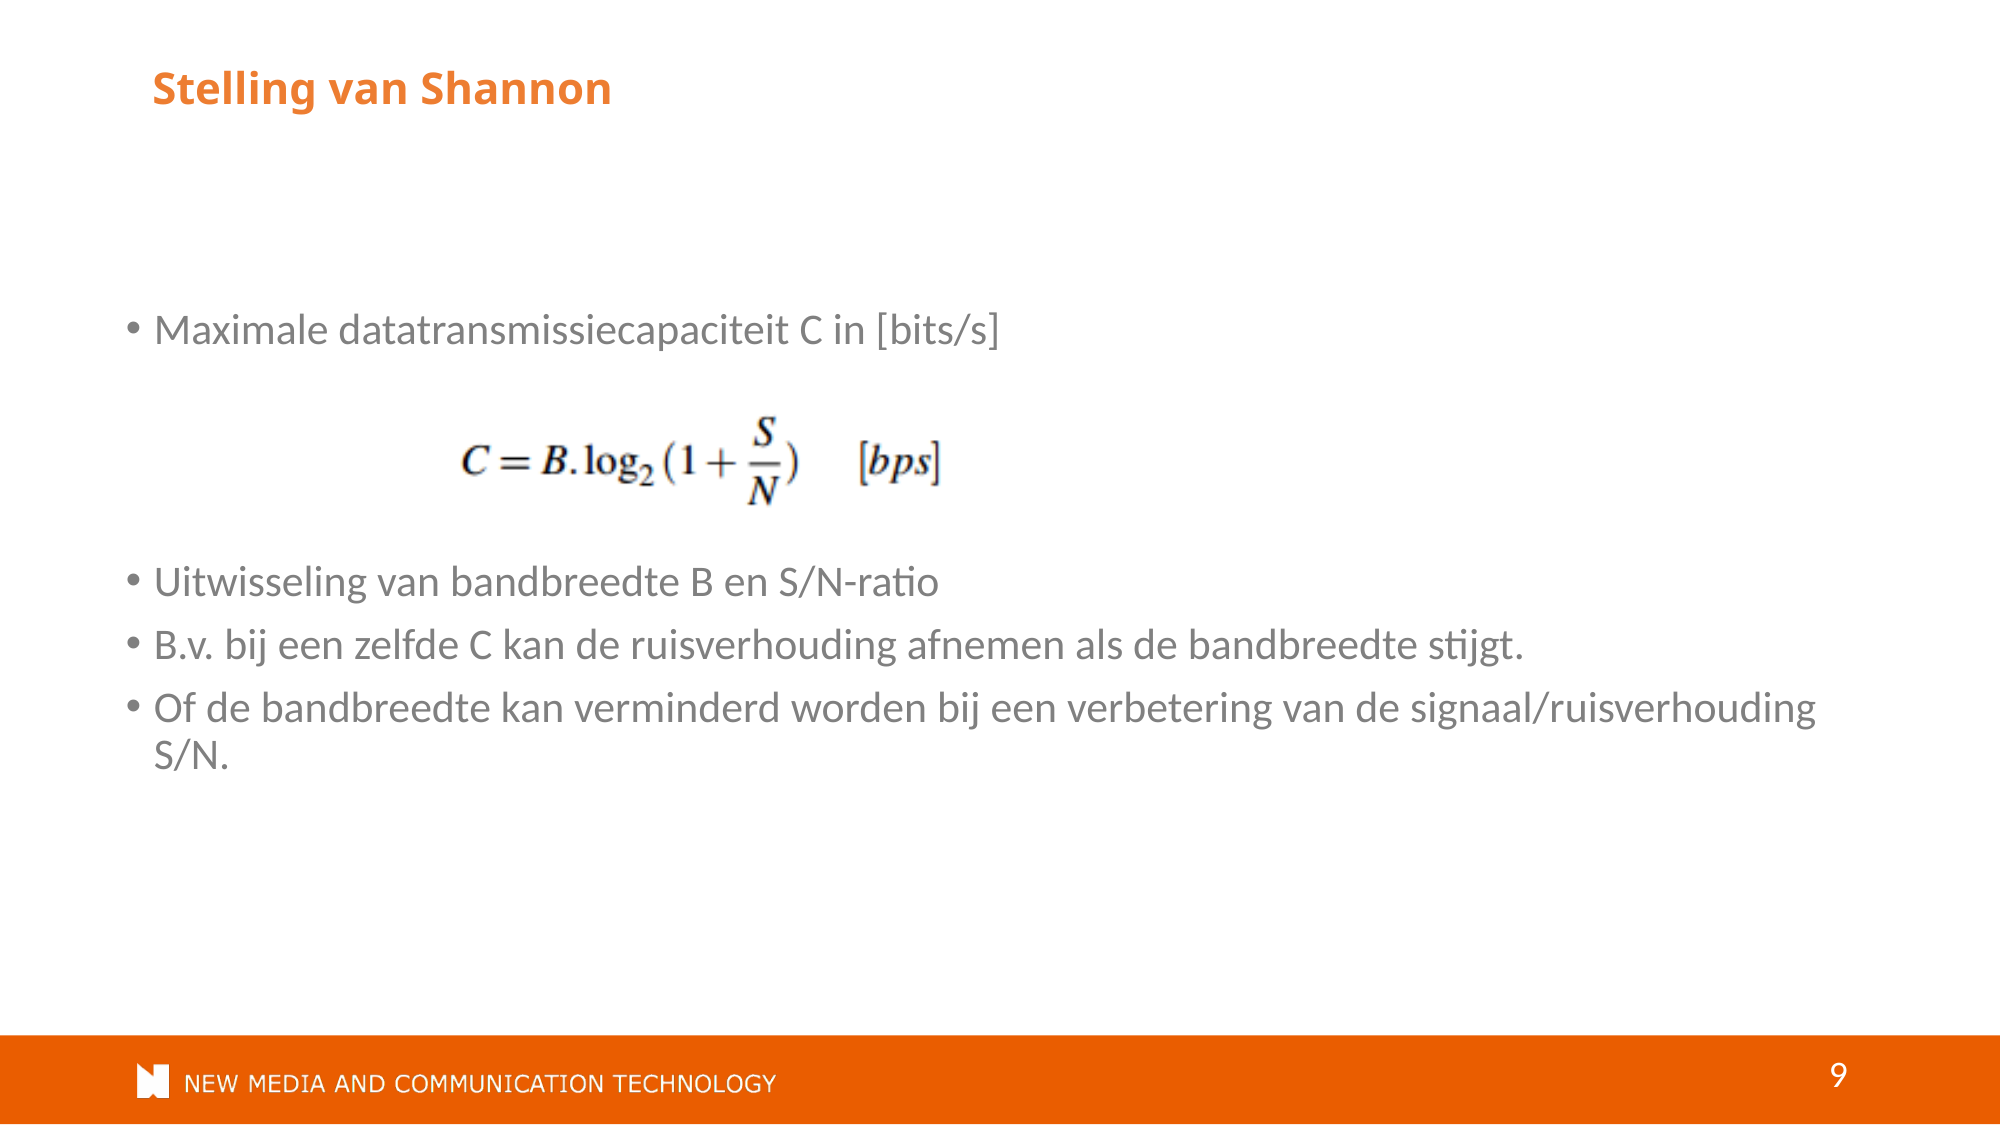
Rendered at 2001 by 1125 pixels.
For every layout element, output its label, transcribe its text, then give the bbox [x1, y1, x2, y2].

title Stelling van Shannon [137, 59, 1863, 278]
picture [137, 1063, 832, 1103]
list Maximale datatransmissiecapaciteit C in [bits/s] Uitwisseling van bandbreedte B en S/N-ratio B.v. bij een zelfde C kan de ruisverhouding afnemen als de bandbreedte stijgt. Of de bandbreedte kan verminderd worden bij een verbetering van de signaal/ruisverhouding S/N. [110, 299, 1836, 1014]
slide_number 9 [1412, 1042, 1863, 1103]
picture [431, 394, 974, 541]
